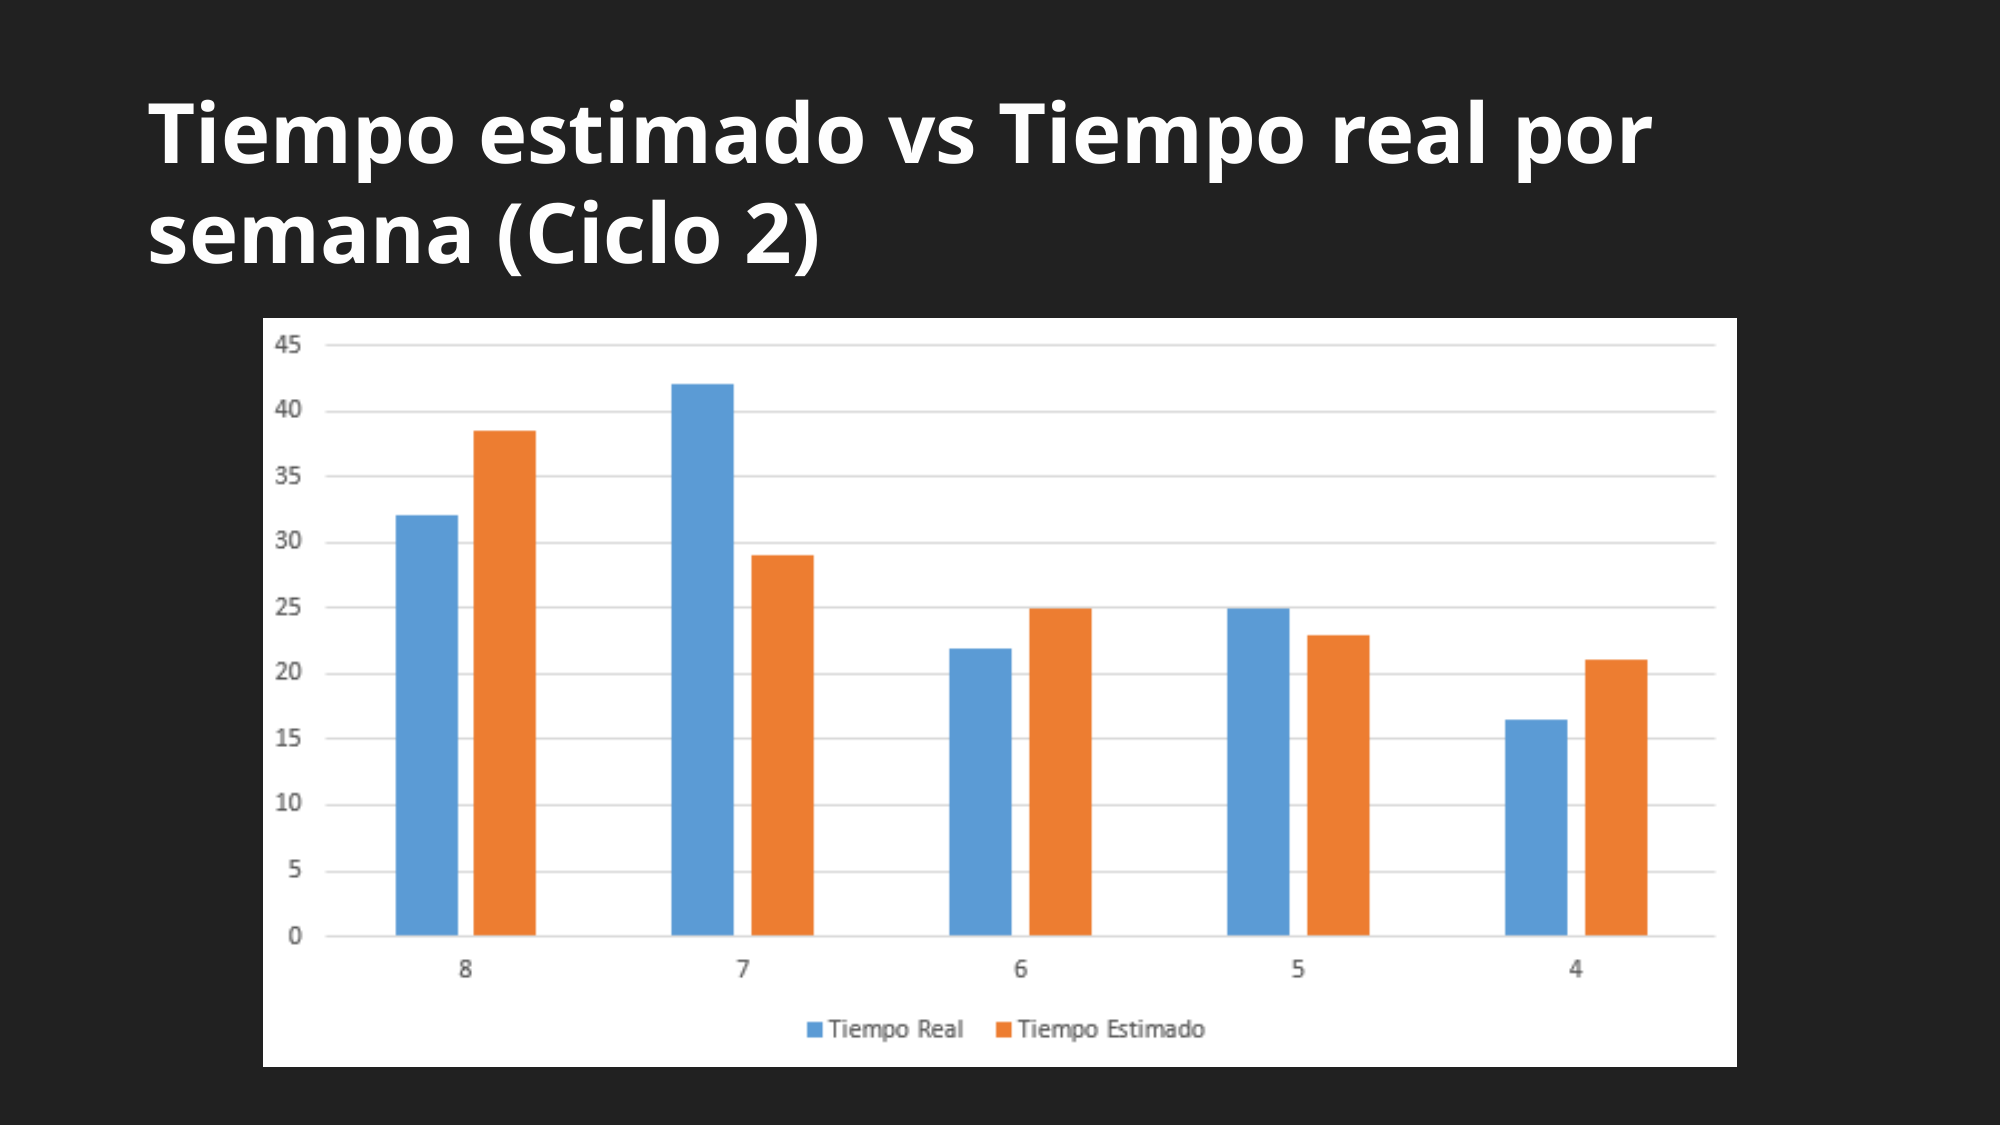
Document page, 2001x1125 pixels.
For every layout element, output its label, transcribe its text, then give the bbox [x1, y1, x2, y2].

picture [263, 317, 1737, 1068]
text_box Tiempo estimado vs Tiempo real por semana (Ciclo 2) [132, 73, 1868, 233]
